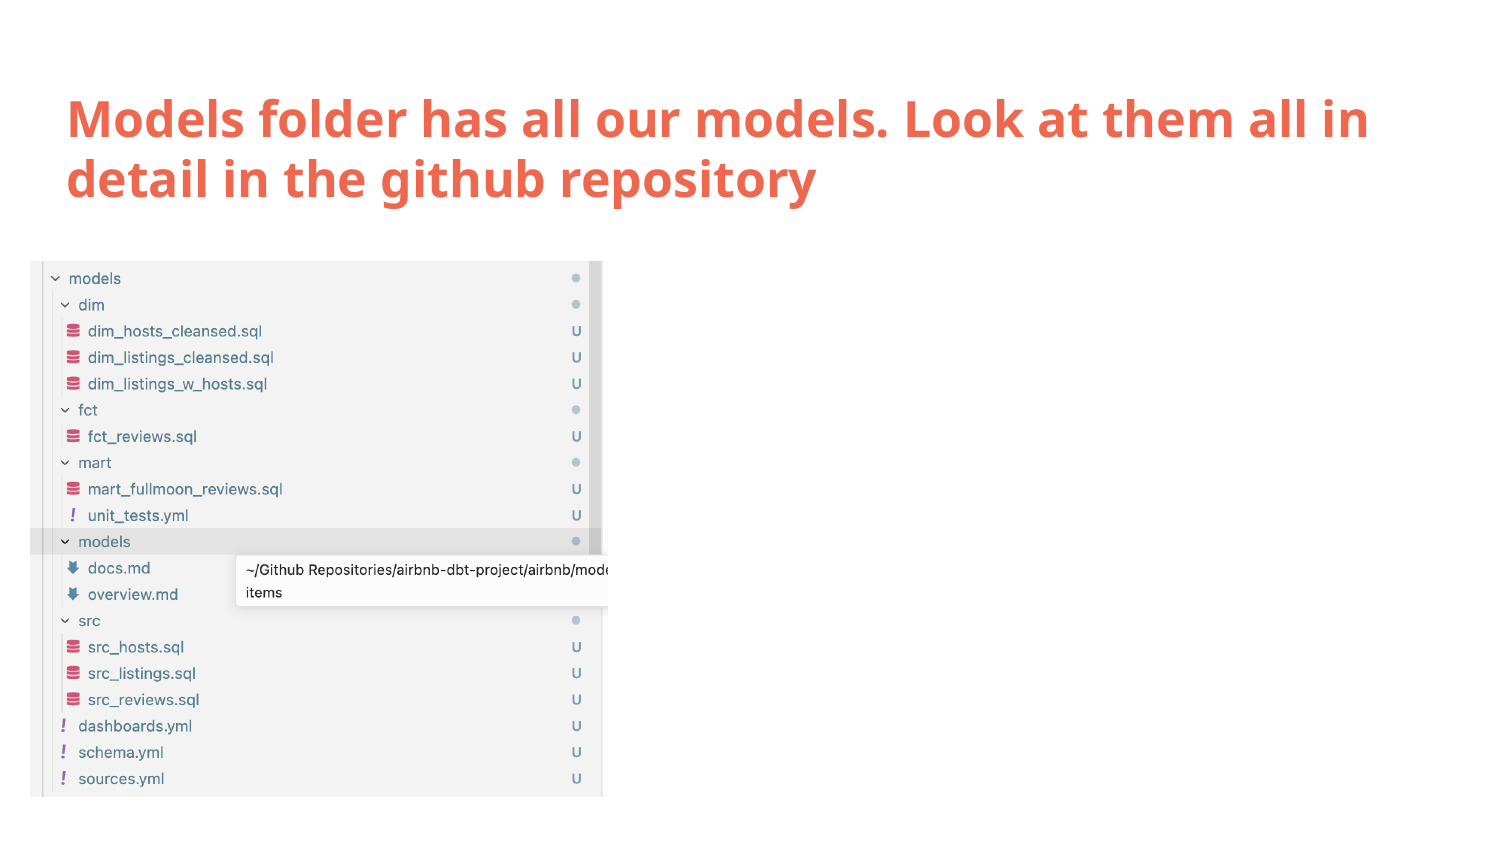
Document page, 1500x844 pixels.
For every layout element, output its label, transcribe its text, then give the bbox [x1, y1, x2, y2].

picture [30, 261, 608, 798]
title Models folder has all our models. Look at them all in detail in the github repository [51, 72, 1449, 167]
